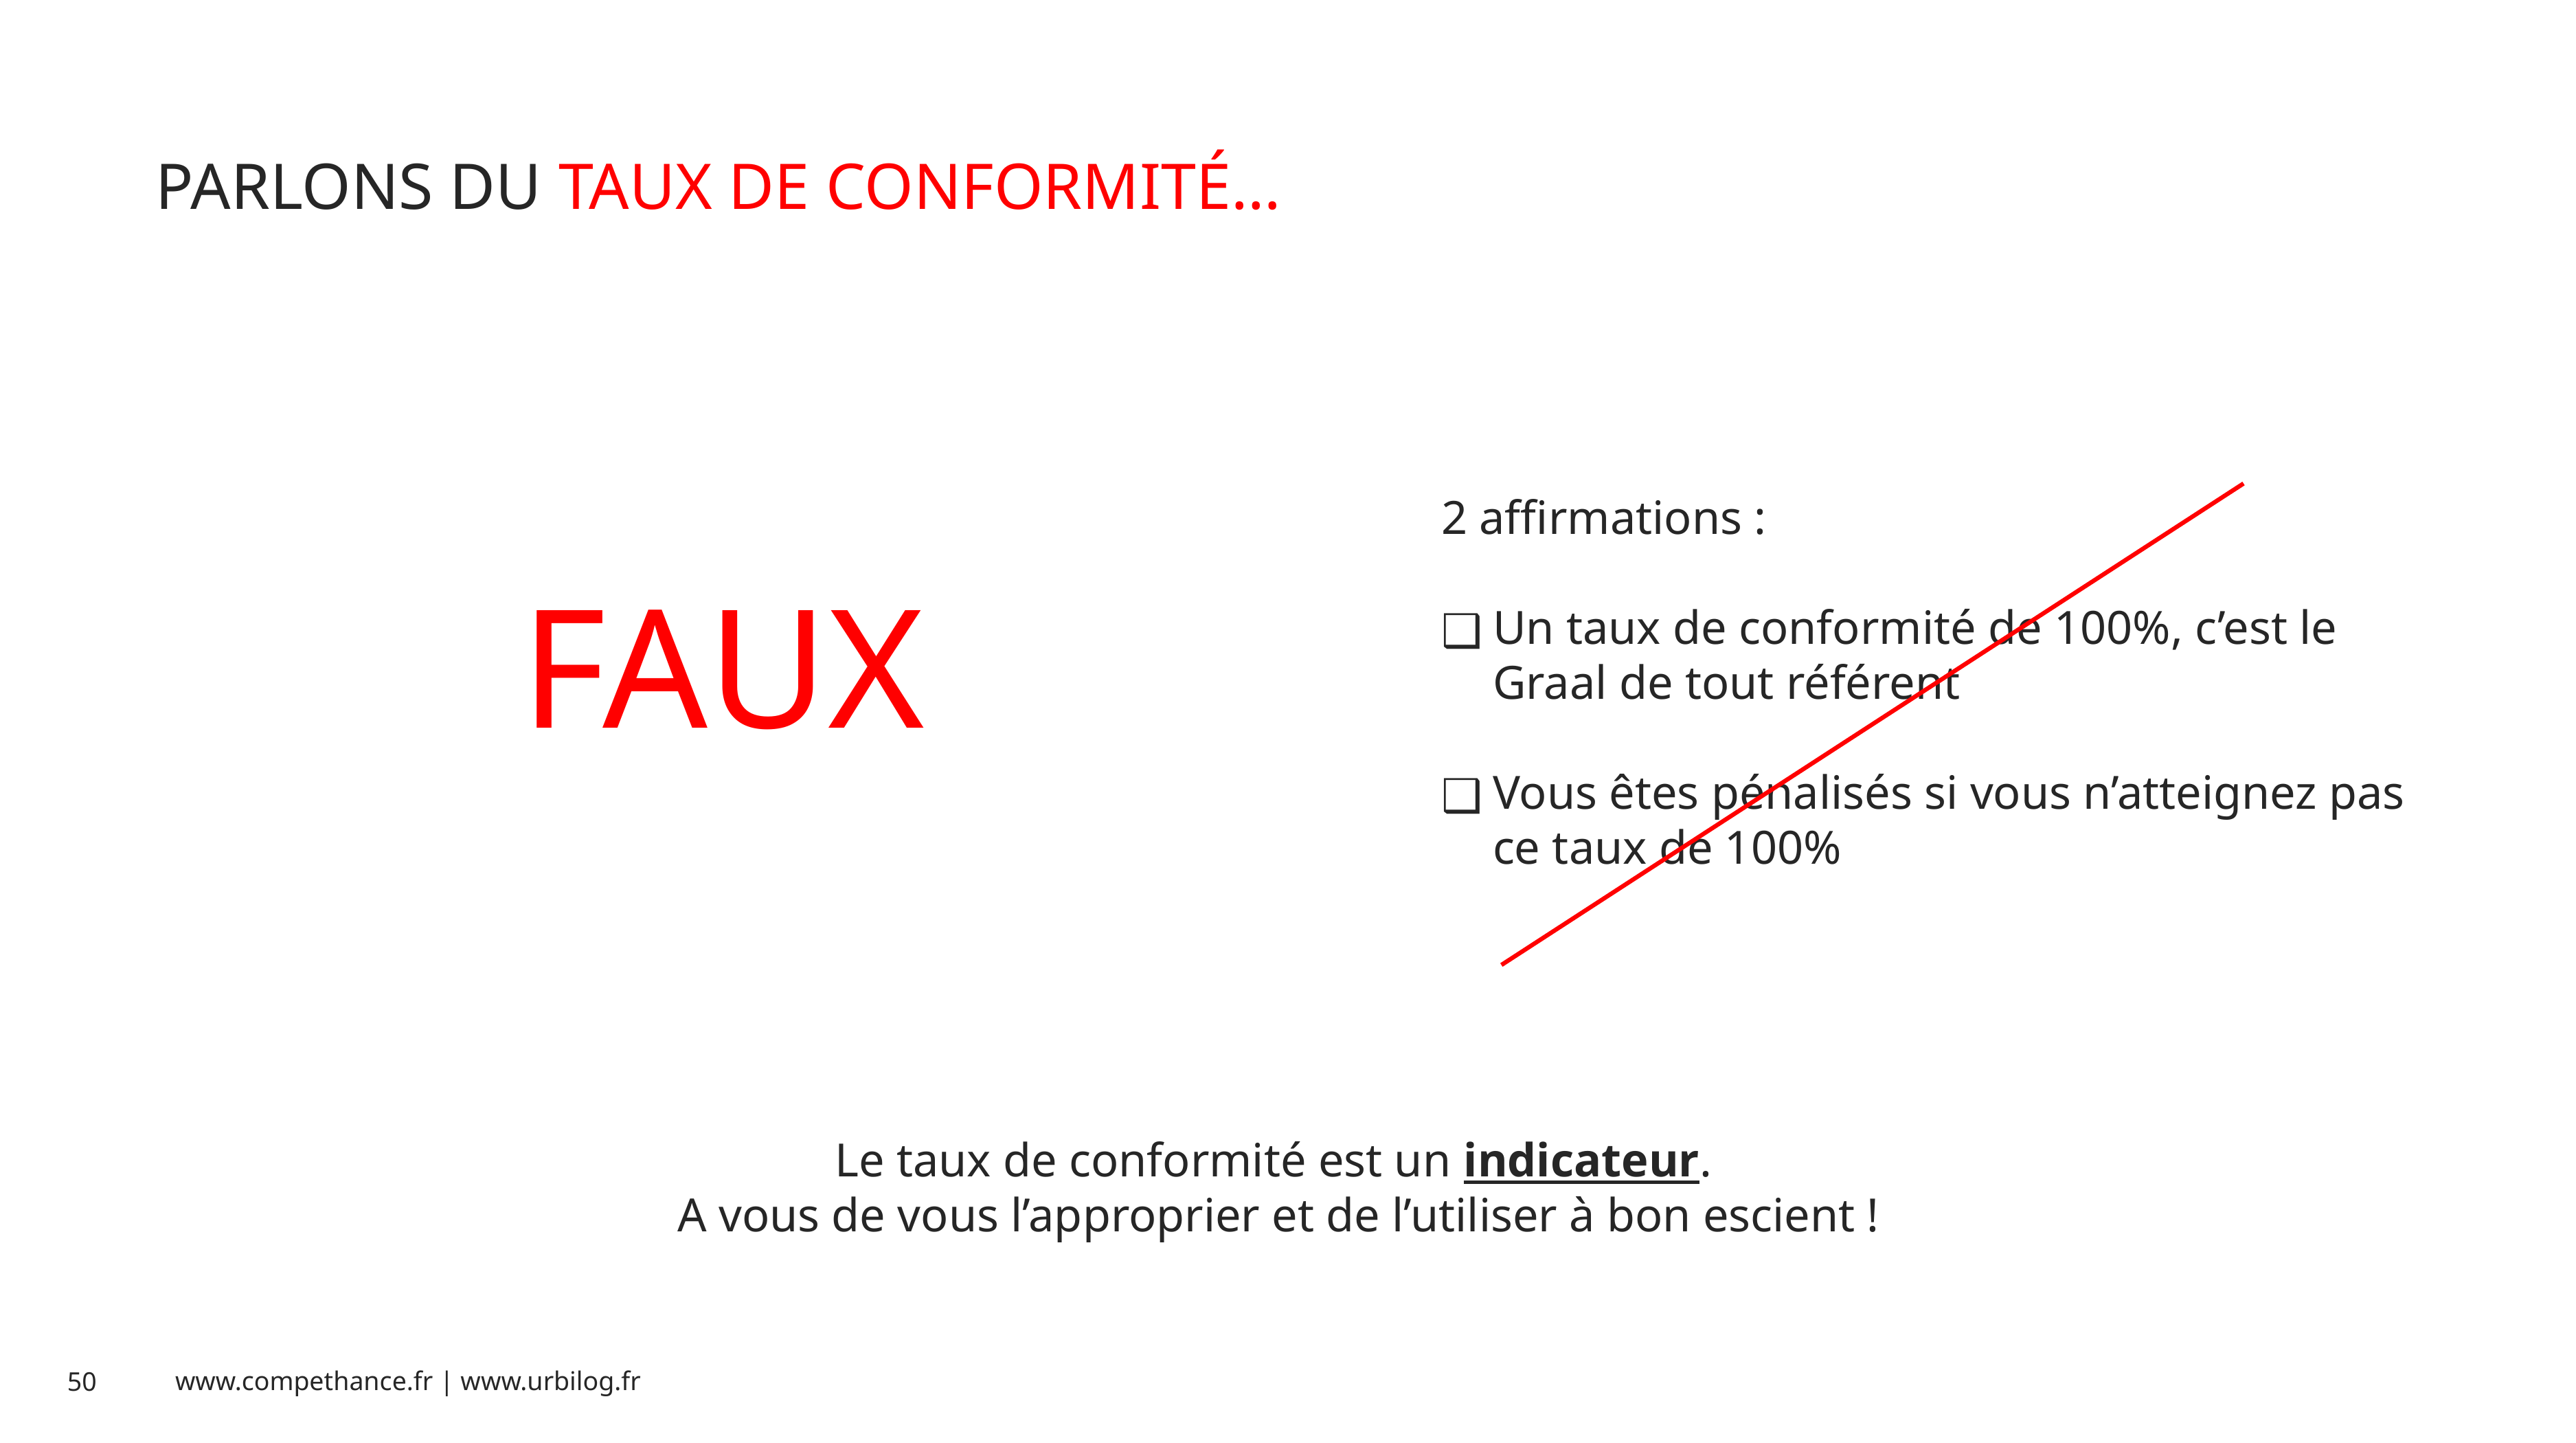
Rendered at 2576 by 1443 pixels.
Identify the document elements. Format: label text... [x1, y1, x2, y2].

text_box 2 affirmations : Un taux de conformité de 100%, c’est le Graal de tout référent Vous êtes pénalisés si vous n’atteignez pas ce taux de 100% [2244, 483, 2431, 879]
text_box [1501, 483, 2244, 965]
text_box Le taux de conformité est un indicateur. A vous de vous l’approprier et de l’utiliser à bon escient ! [453, 1126, 2105, 1301]
text_box FAUX [145, 558, 1300, 821]
text_box 2 affirmations : Un taux de conformité de 100%, c’est le Graal de tout référent Vous êtes pénalisés si vous n’atteignez pas ce taux de 100% [1431, 483, 1500, 879]
title PARLONS DU TAUX DE CONFORMITÉ… [145, 149, 2372, 256]
